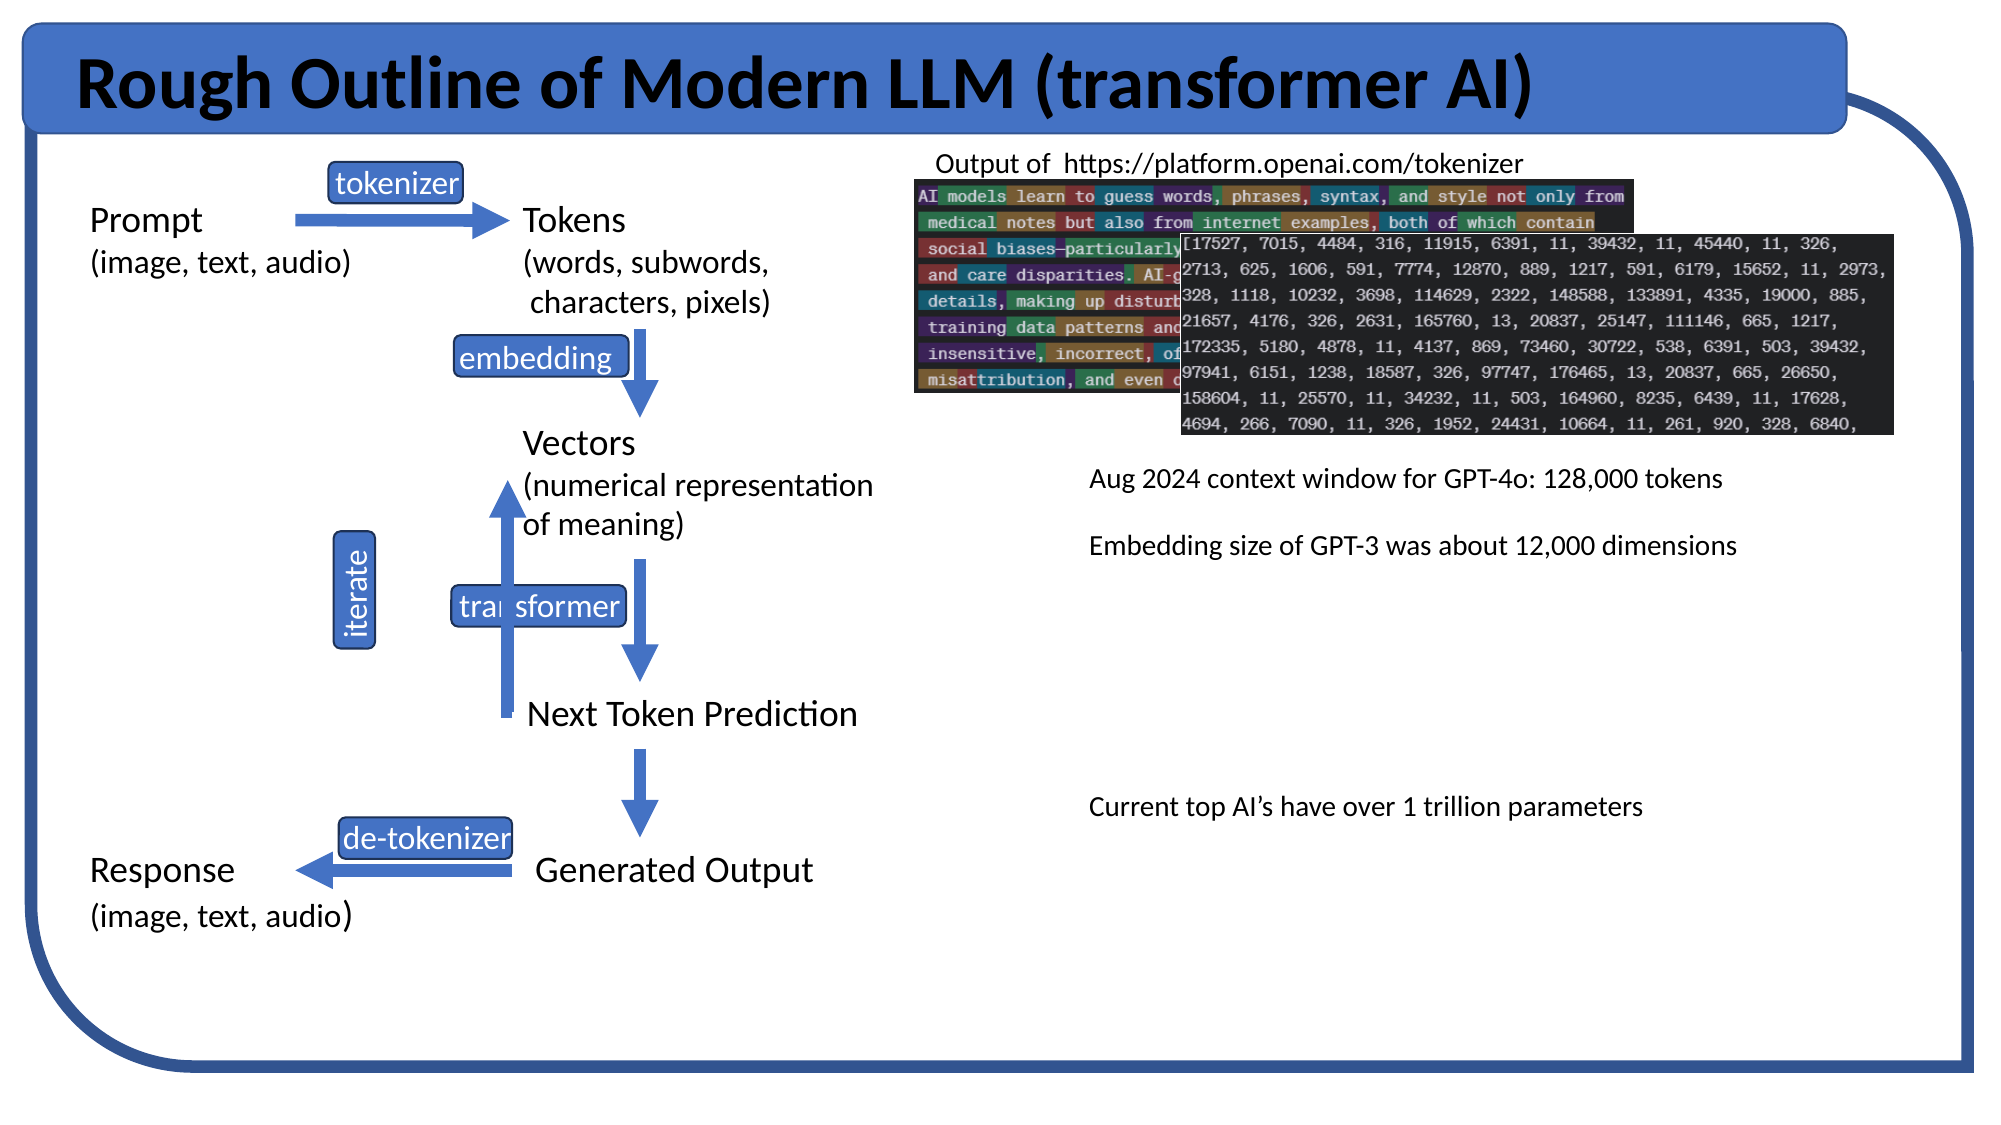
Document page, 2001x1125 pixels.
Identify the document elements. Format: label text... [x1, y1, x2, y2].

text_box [444, 328, 650, 385]
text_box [513, 576, 650, 632]
text_box [29, 97, 1969, 1068]
text_box Prompt (image, text, audio) [74, 187, 373, 288]
text_box Generated Output [520, 837, 832, 898]
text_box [507, 481, 513, 713]
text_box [270, 542, 438, 599]
text_box Current top AI’s have over 1 trillion parameters [1074, 780, 1900, 830]
picture [914, 179, 1895, 436]
text_box Output of https://platform.openai.com/tokenizer [920, 136, 1634, 179]
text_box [328, 808, 540, 865]
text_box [444, 576, 507, 632]
text_box Aug 2024 context window for GPT-4o: 128,000 tokens [1074, 452, 1788, 503]
text_box Response (image, text, audio) [75, 837, 413, 943]
text_box Rough Outline of Modern LLM (transformer AI) [21, 22, 1848, 135]
text_box Tokens (words, subwords, characters, pixels) [507, 187, 805, 327]
text_box Embedding size of GPT-3 was about 12,000 dimensions [1074, 518, 1900, 569]
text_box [320, 154, 487, 210]
text_box Vectors (numerical representation of meaning) [507, 410, 895, 550]
text_box Next Token Prediction [512, 682, 899, 742]
